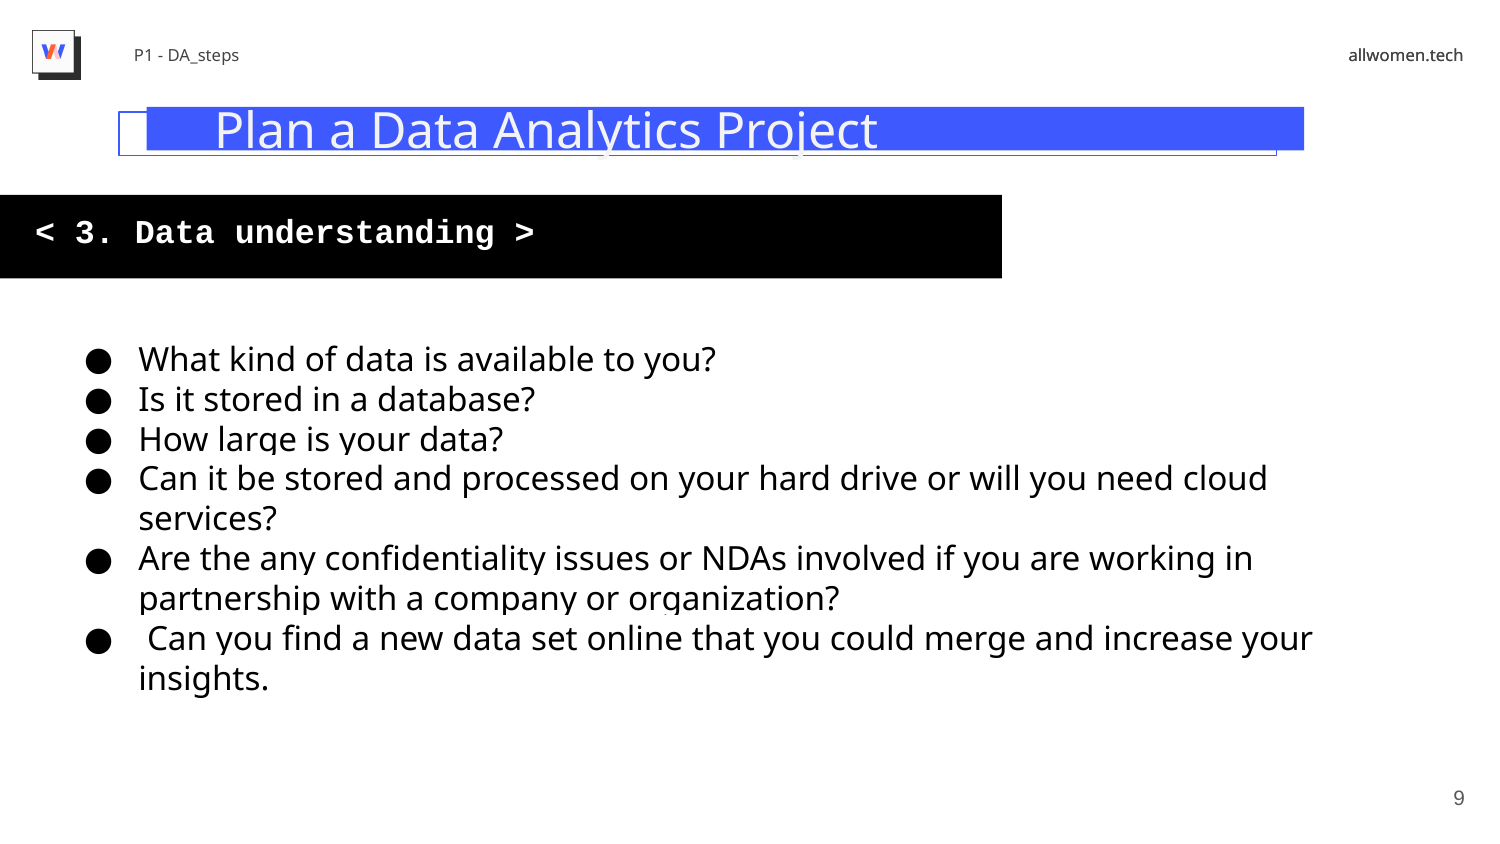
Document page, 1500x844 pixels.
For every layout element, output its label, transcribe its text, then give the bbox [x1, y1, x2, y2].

text_box [118, 112, 1277, 156]
text_box [146, 106, 199, 151]
slide_number ‹#› [1389, 764, 1480, 830]
text_box [1277, 106, 1305, 151]
text_box What kind of data is available to you? Is it stored in a database? How large is your data? Can it be stored and processed on your hard drive or will you need cloud services? Are the any confidentiality issues or NDAs involved if you are working in partnership with a company or organization? Can you find a new data set online that you could merge and increase your insights. [48, 322, 1348, 464]
text_box Plan a Data Analytics Project [199, 106, 1277, 151]
text_box < 3. Data understanding > [0, 194, 1002, 279]
picture [32, 30, 81, 80]
